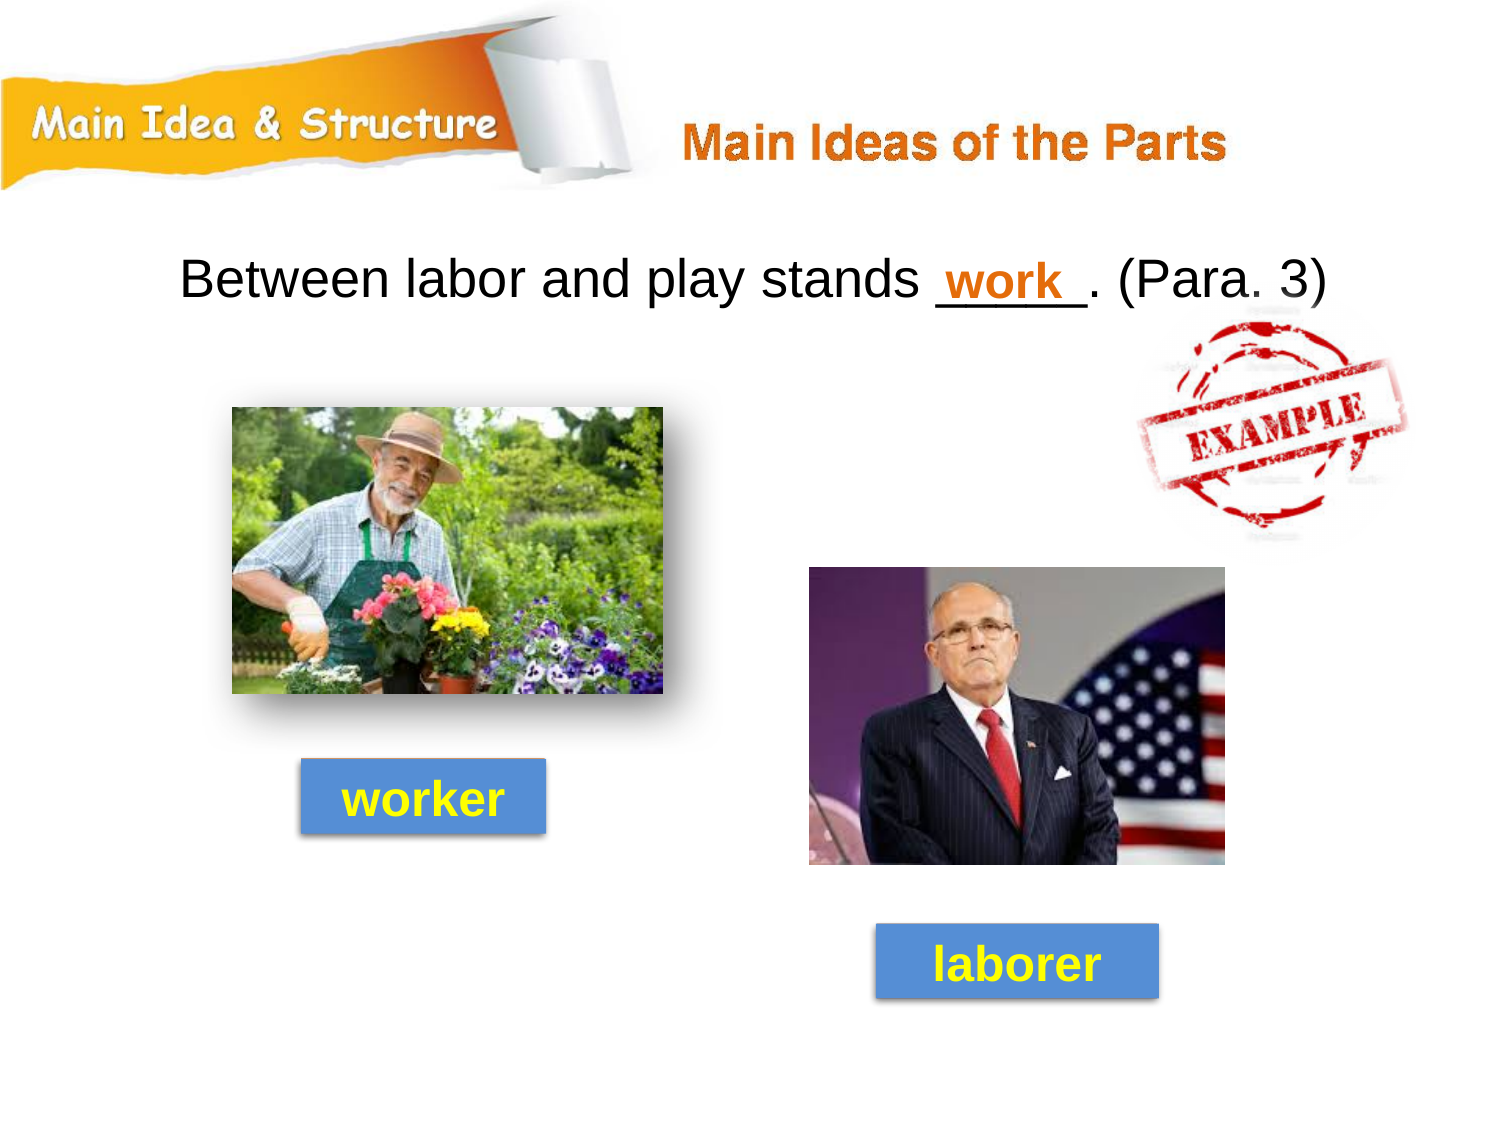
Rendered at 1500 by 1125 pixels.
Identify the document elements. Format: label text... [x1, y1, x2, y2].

text_box Between labor and play stands _____. (Para. 3) [164, 235, 1360, 316]
text_box work [930, 240, 1078, 316]
text_box laborer [875, 923, 1159, 999]
text_box worker [301, 758, 547, 834]
picture [808, 278, 1419, 866]
picture [232, 407, 663, 694]
picture [0, 0, 1325, 192]
